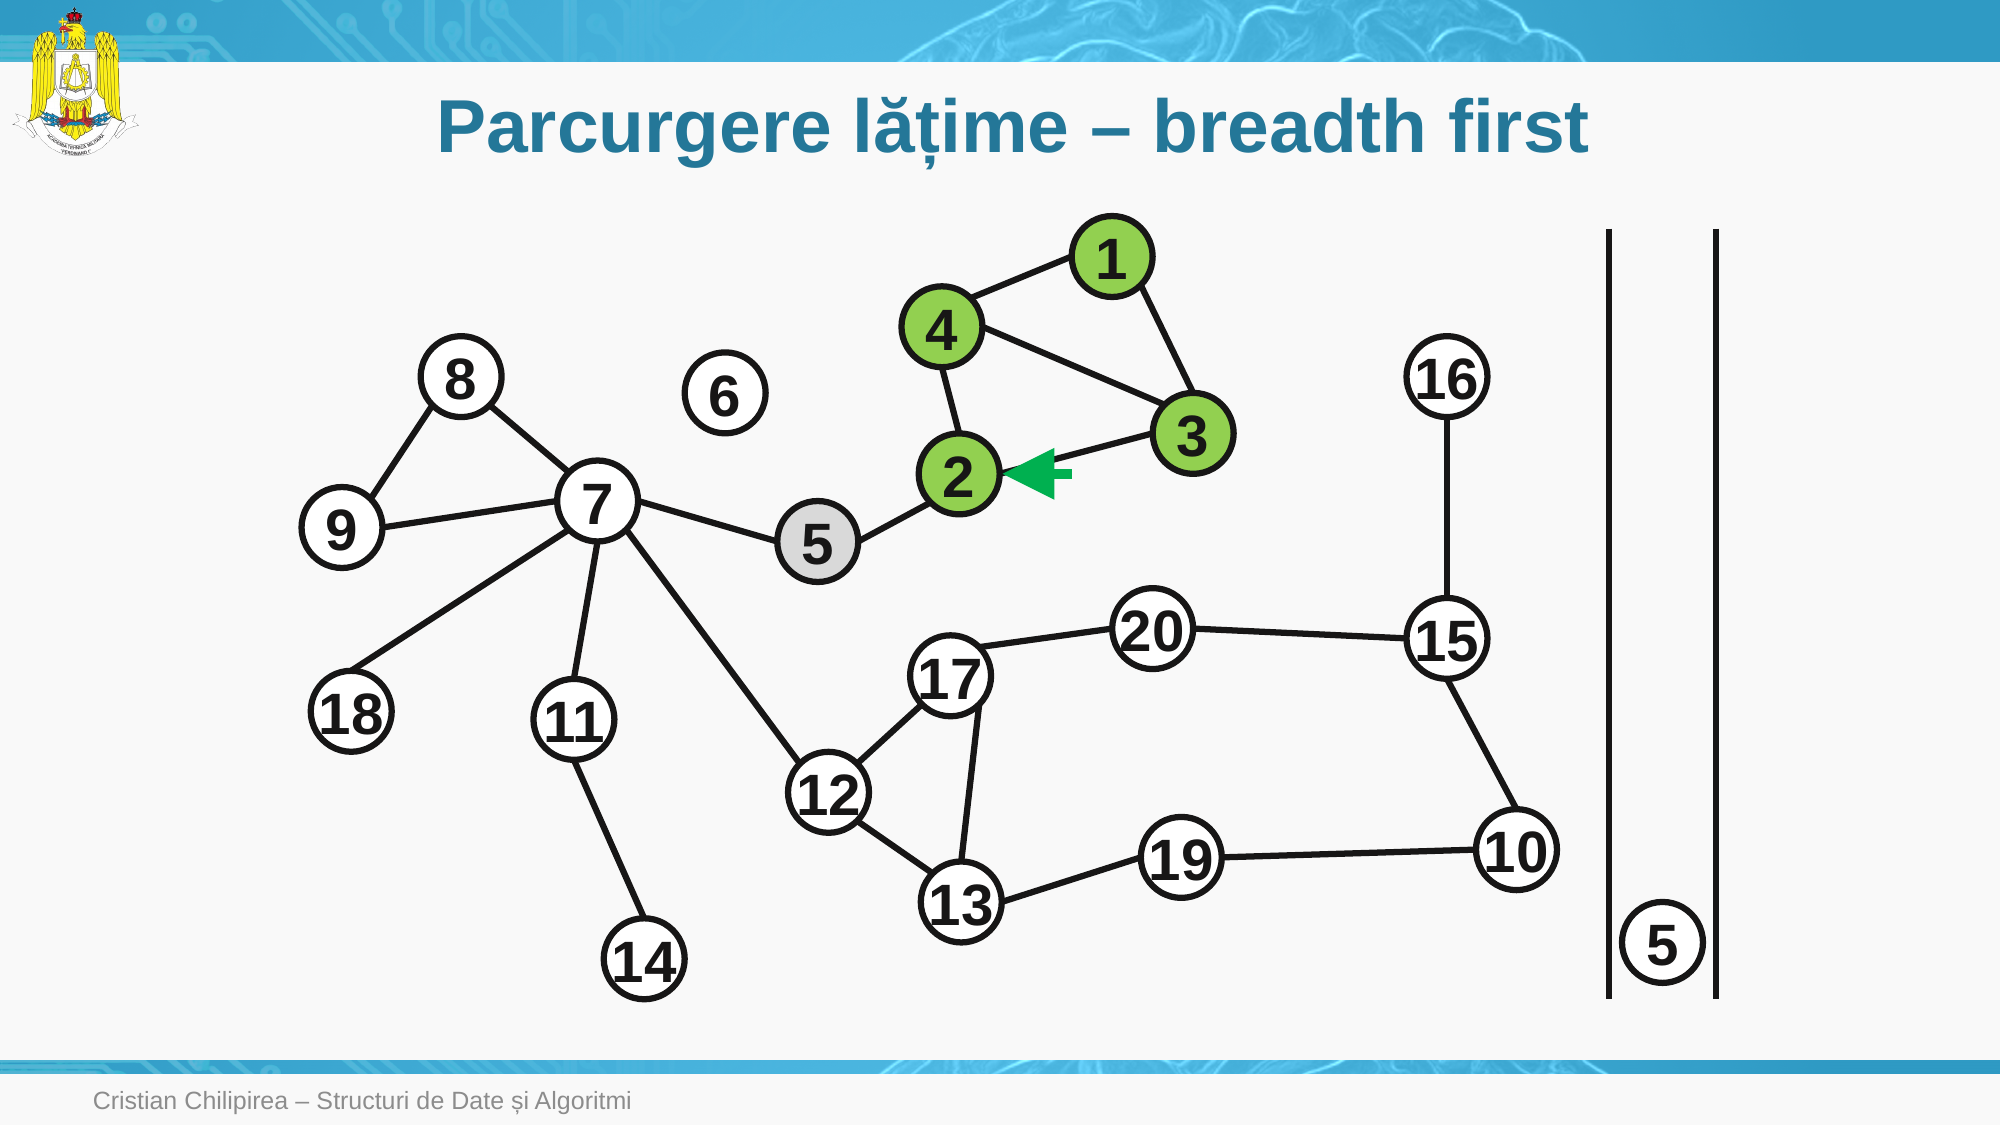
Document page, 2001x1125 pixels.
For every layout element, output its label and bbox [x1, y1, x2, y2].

picture [0, 1060, 2000, 1074]
footer [77, 1073, 1338, 1125]
text_box [1622, 901, 1703, 983]
text_box [301, 216, 1557, 1000]
text_box [684, 352, 766, 434]
picture [0, 0, 2000, 156]
title [150, 76, 1876, 180]
